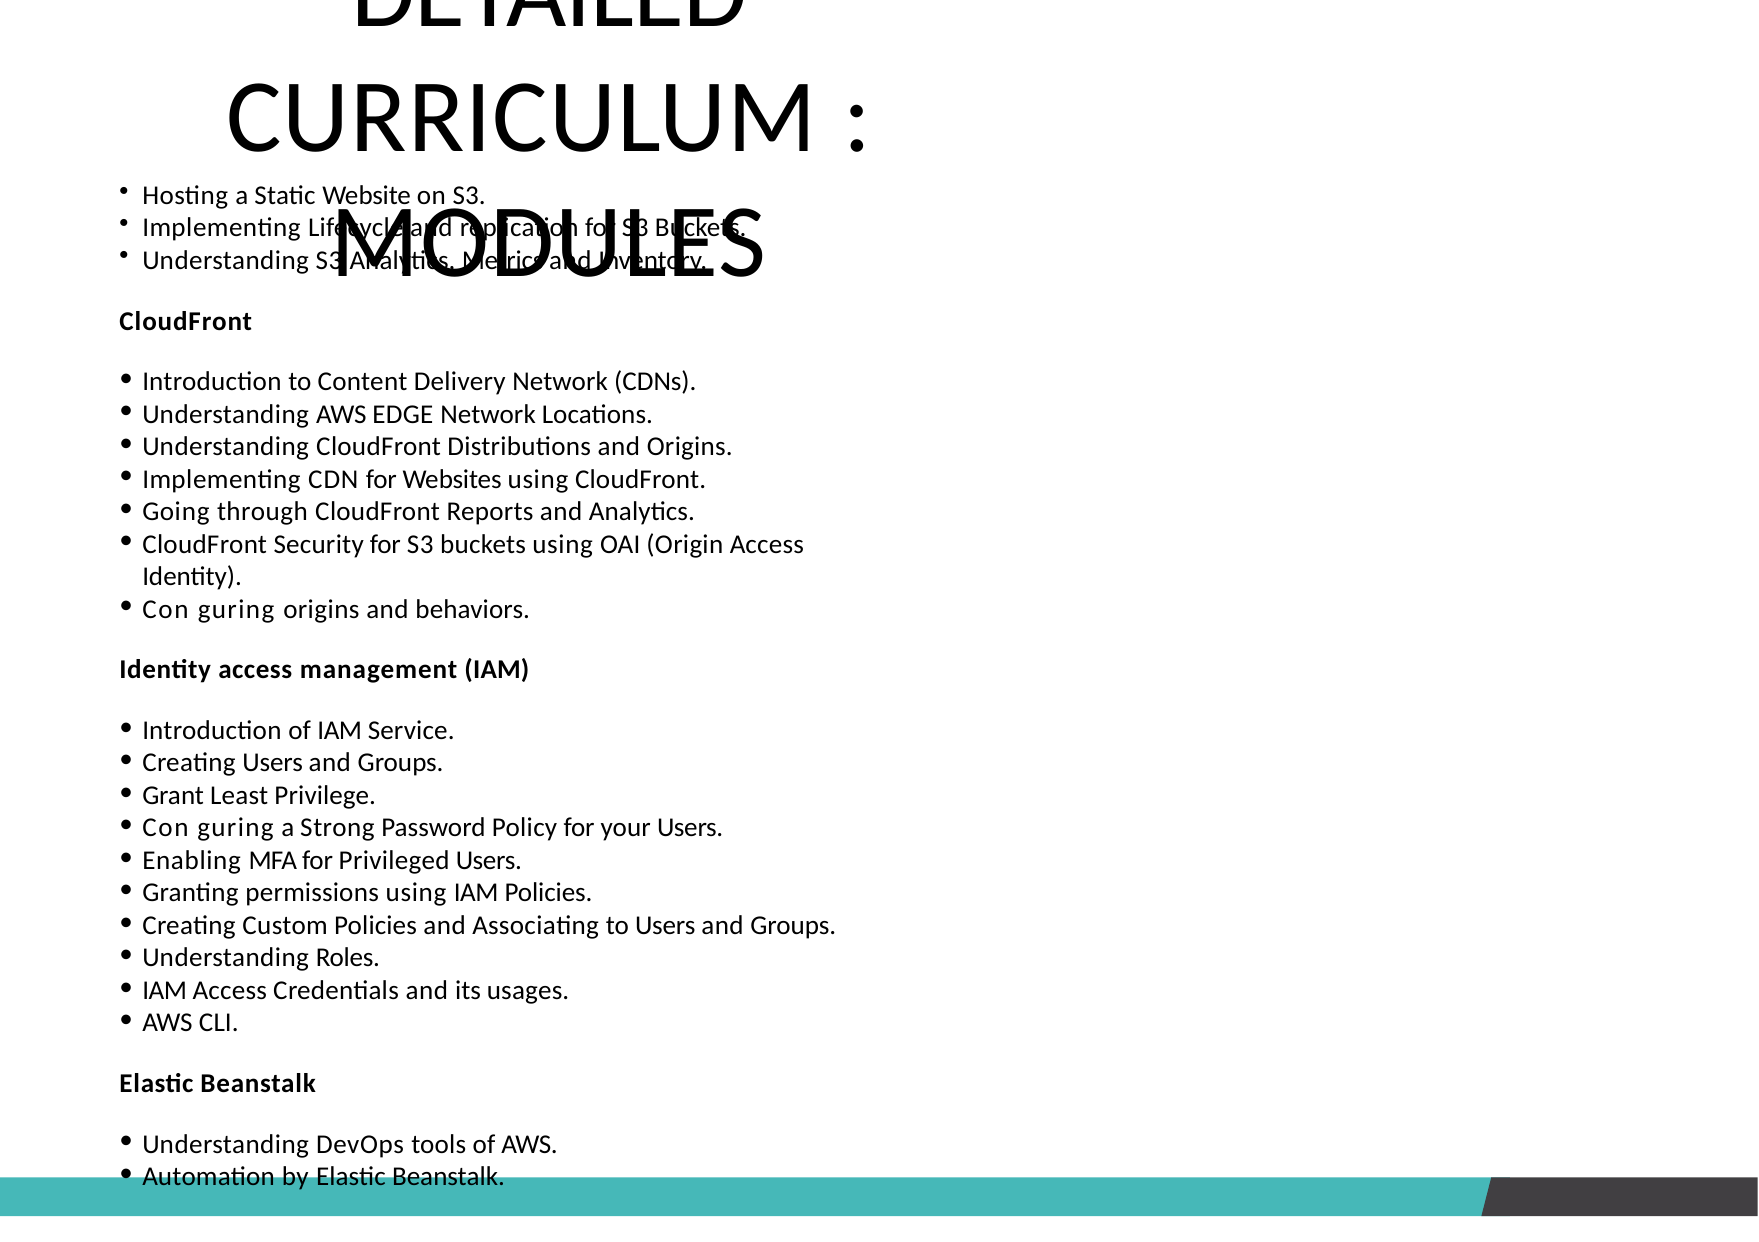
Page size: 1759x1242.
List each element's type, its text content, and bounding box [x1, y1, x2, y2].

title DETAILED CURRICULUM : MODULES [108, 0, 987, 298]
text_box [1481, 1177, 1758, 1217]
text_box Hosting a Static Website on S3. Implementing Lifecycle and replication for S3 Buckets. Understanding S3 Analytics, Metrics and Inventory. CloudFront Introduction to Content Delivery Network (CDNs). Understanding AWS EDGE Network Locations. Understanding CloudFront Distributions and Origins. Implementing CDN for Websites using CloudFront. Going through CloudFront Reports and Analytics. CloudFront Security for S3 buckets using OAI (Origin Access Identity). Con guring origins and behaviors. Identity access management (IAM) Introduction of IAM Service. Creating Users and Groups. Grant Least Privilege. Con guring a Strong Password Policy for your Users. Enabling MFA for Privileged Users. Granting permissions using IAM Policies. Creating Custom Policies and Associating to Users and Groups. Understanding Roles. IAM Access Credentials and its usages. AWS CLI. Elastic Beanstalk Understanding DevOps tools of AWS. Automation by Elastic Beanstalk. [117, 175, 860, 1191]
text_box [0, 1177, 1491, 1217]
